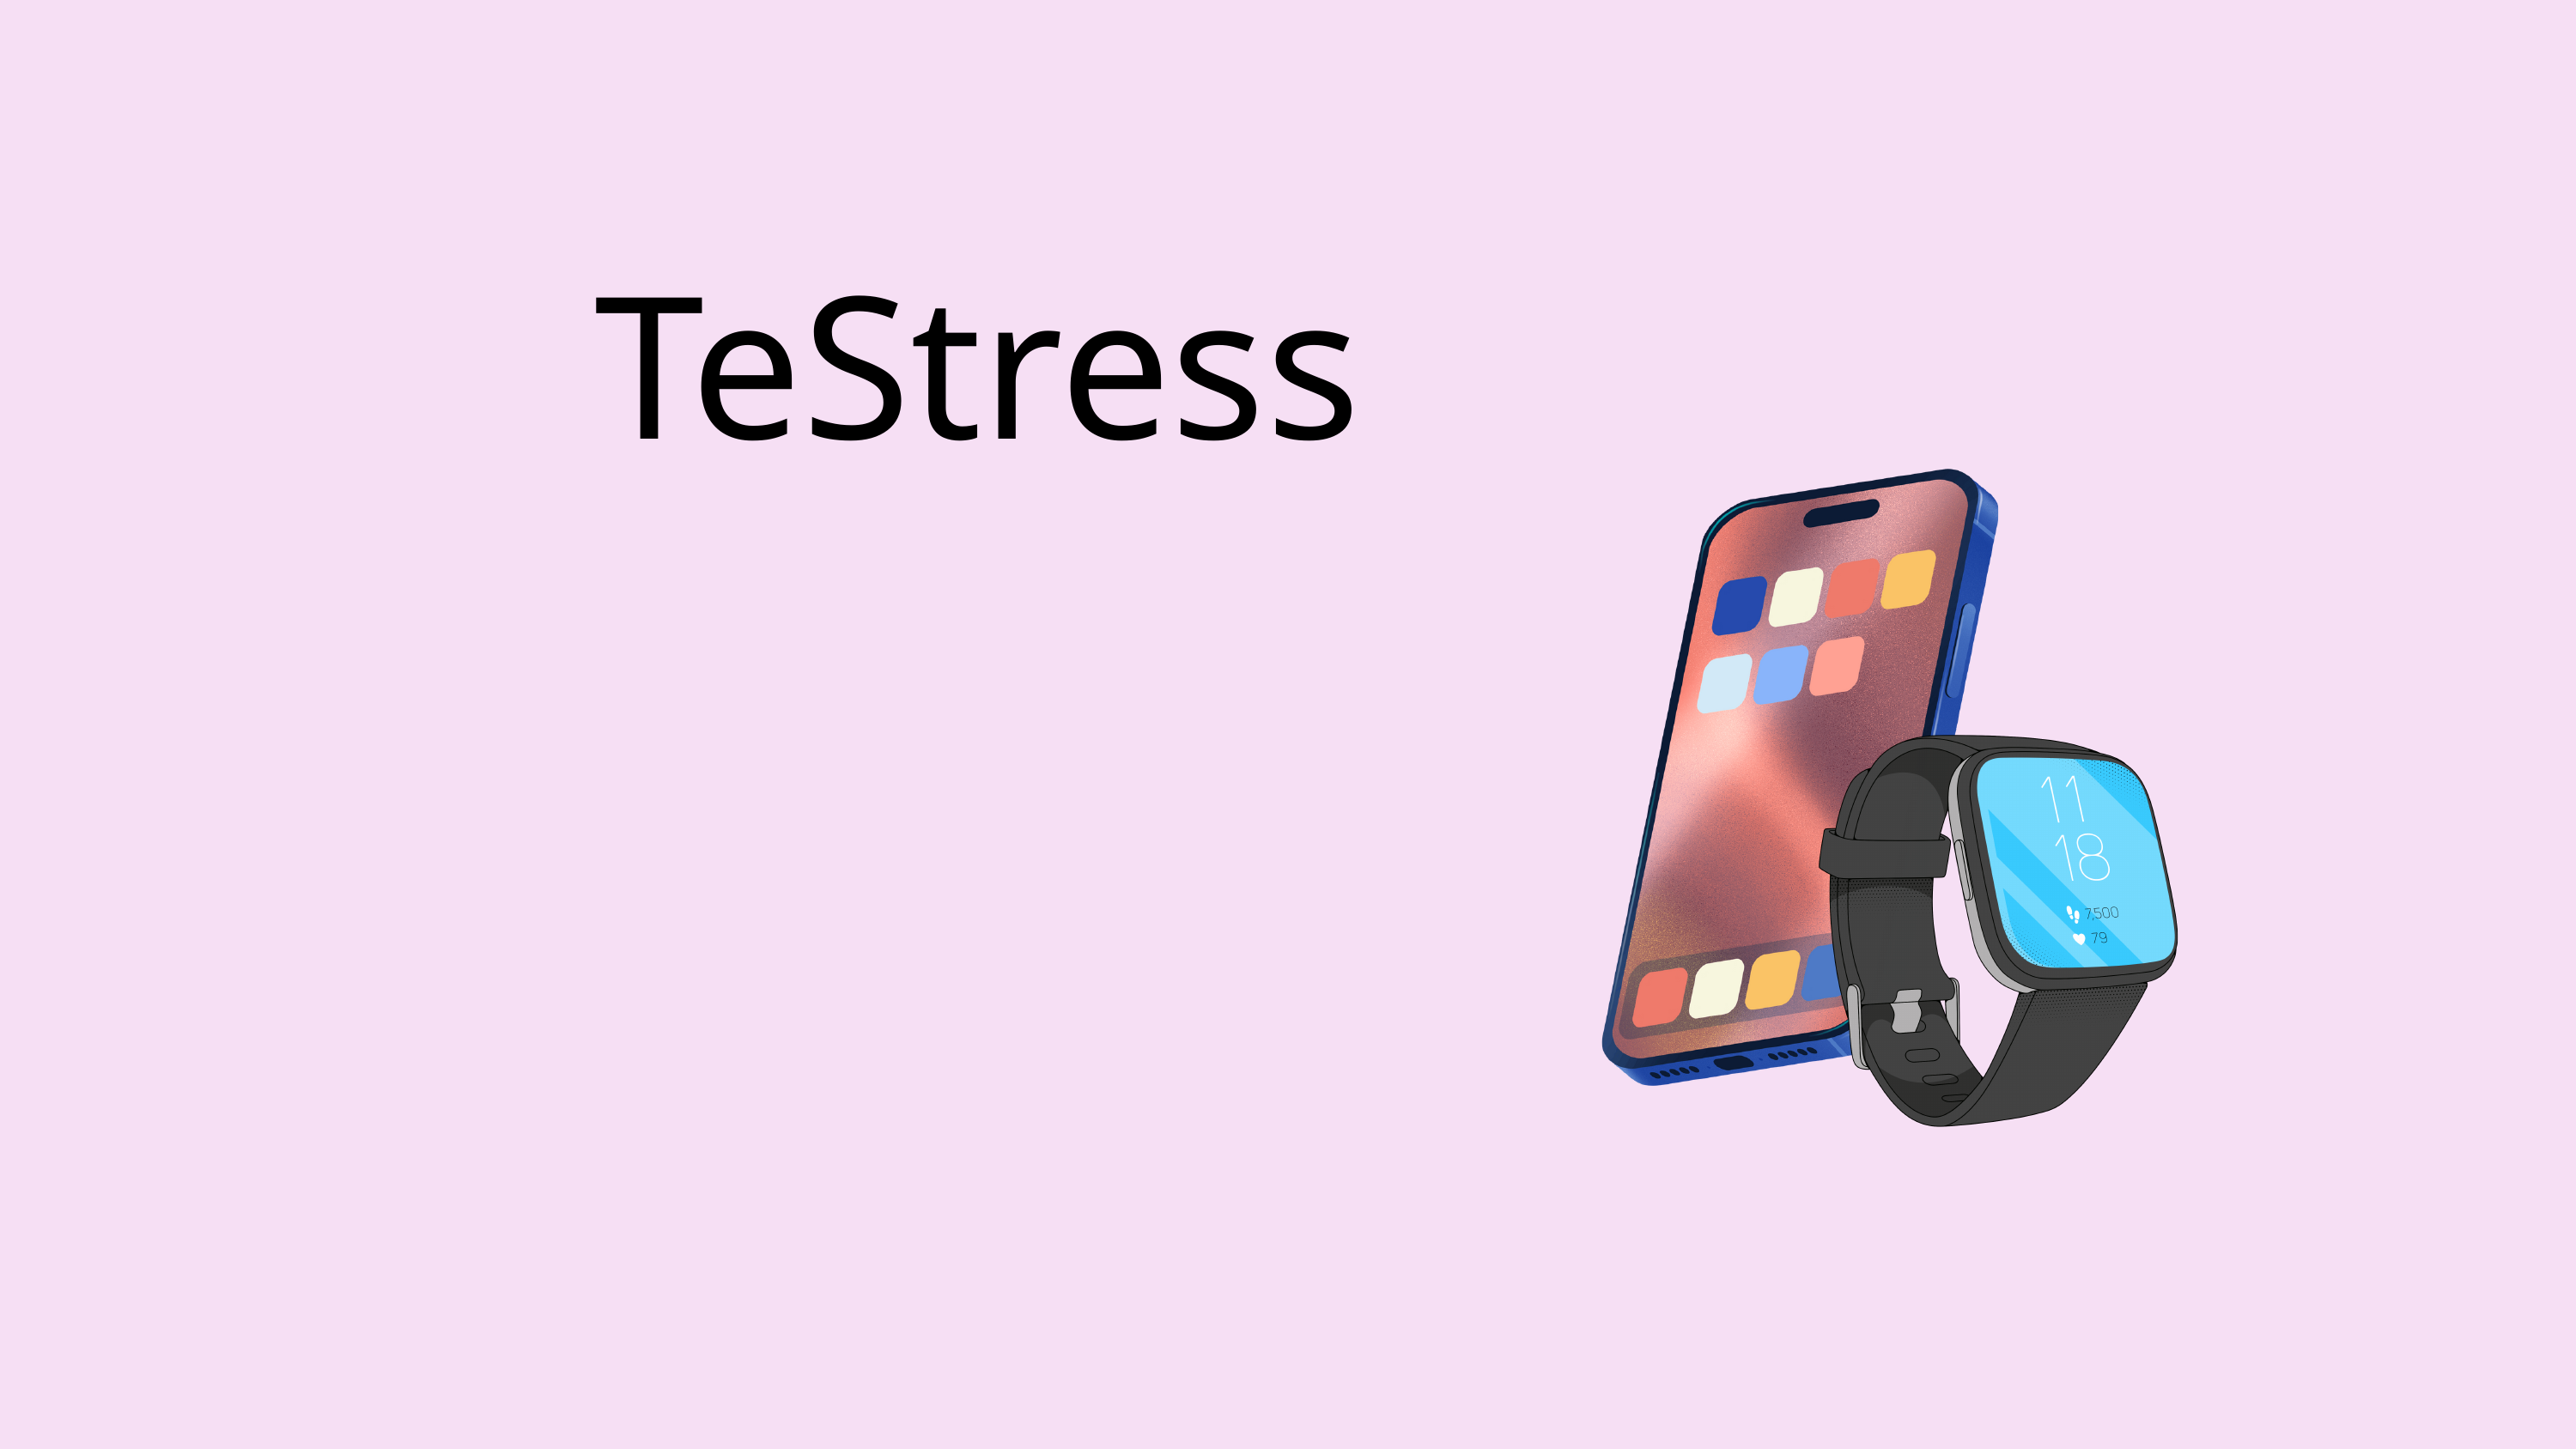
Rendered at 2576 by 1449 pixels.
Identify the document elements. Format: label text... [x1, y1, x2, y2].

text_box [1601, 469, 1999, 1086]
text_box [1819, 724, 2178, 1131]
text_box TeStress [272, 202, 1684, 479]
